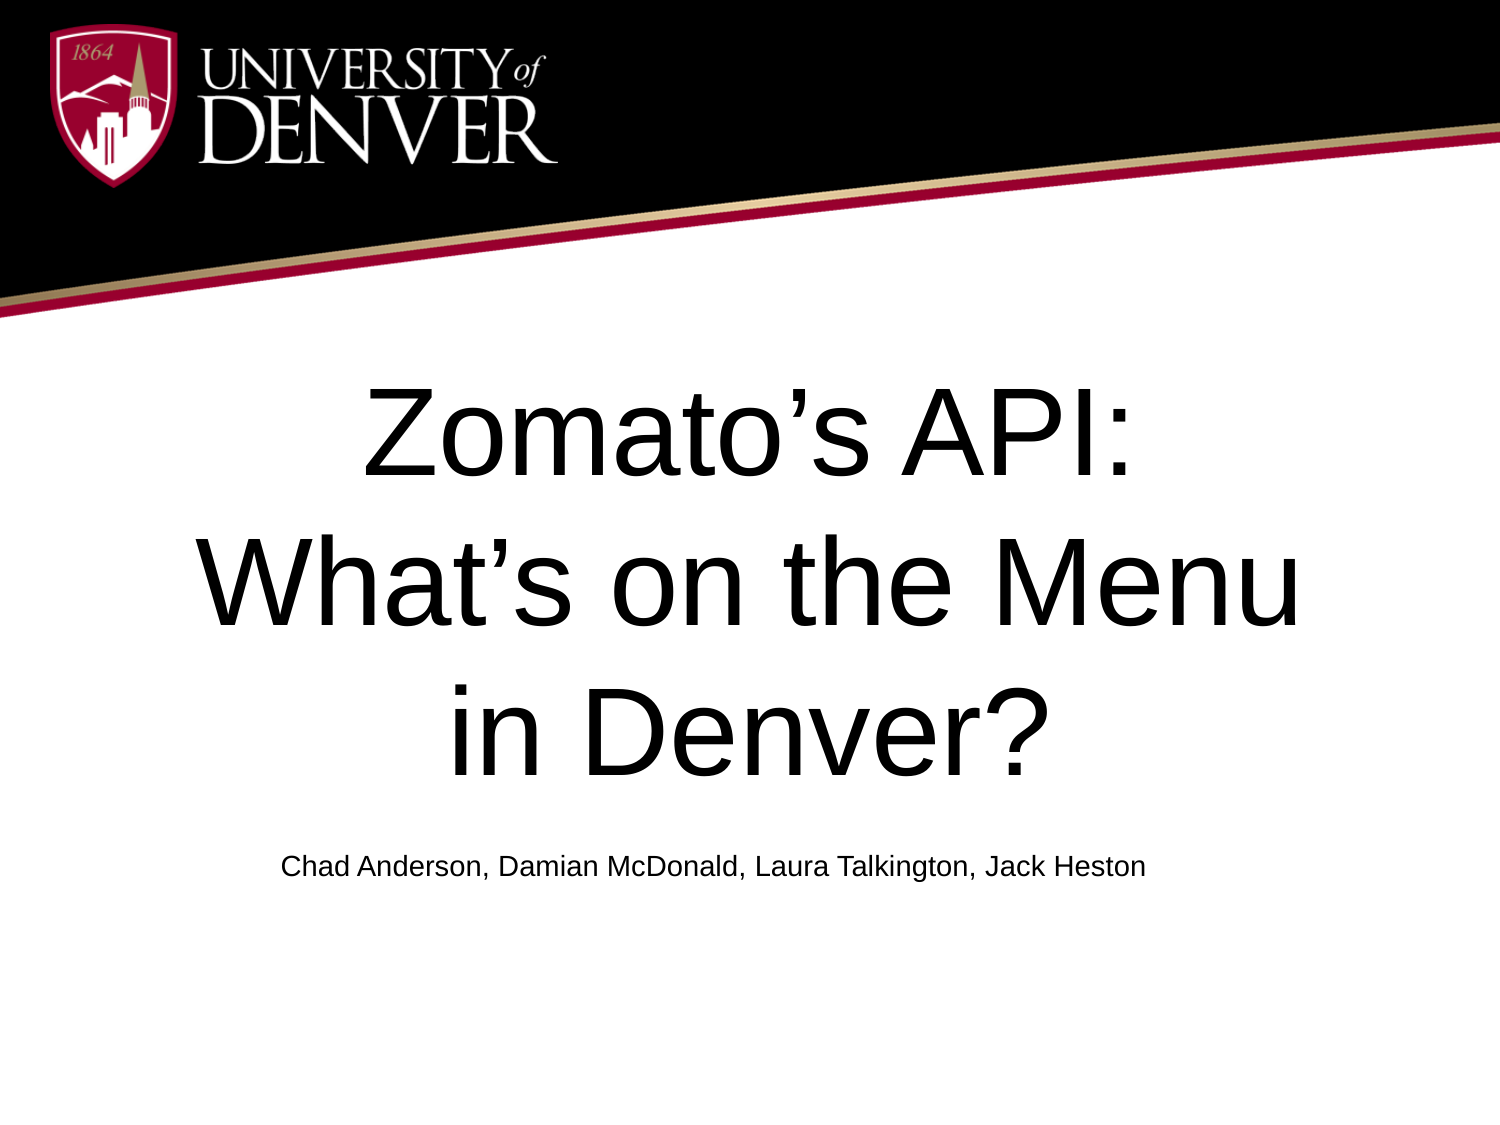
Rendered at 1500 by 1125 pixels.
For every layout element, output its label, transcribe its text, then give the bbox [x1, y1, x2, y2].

picture [0, 0, 1500, 1125]
text_box Zomato’s API: What’s on the Menu in Denver? [147, 335, 1353, 476]
text_box Chad Anderson, Damian McDonald, Laura Talkington, Jack Heston [265, 832, 1166, 938]
